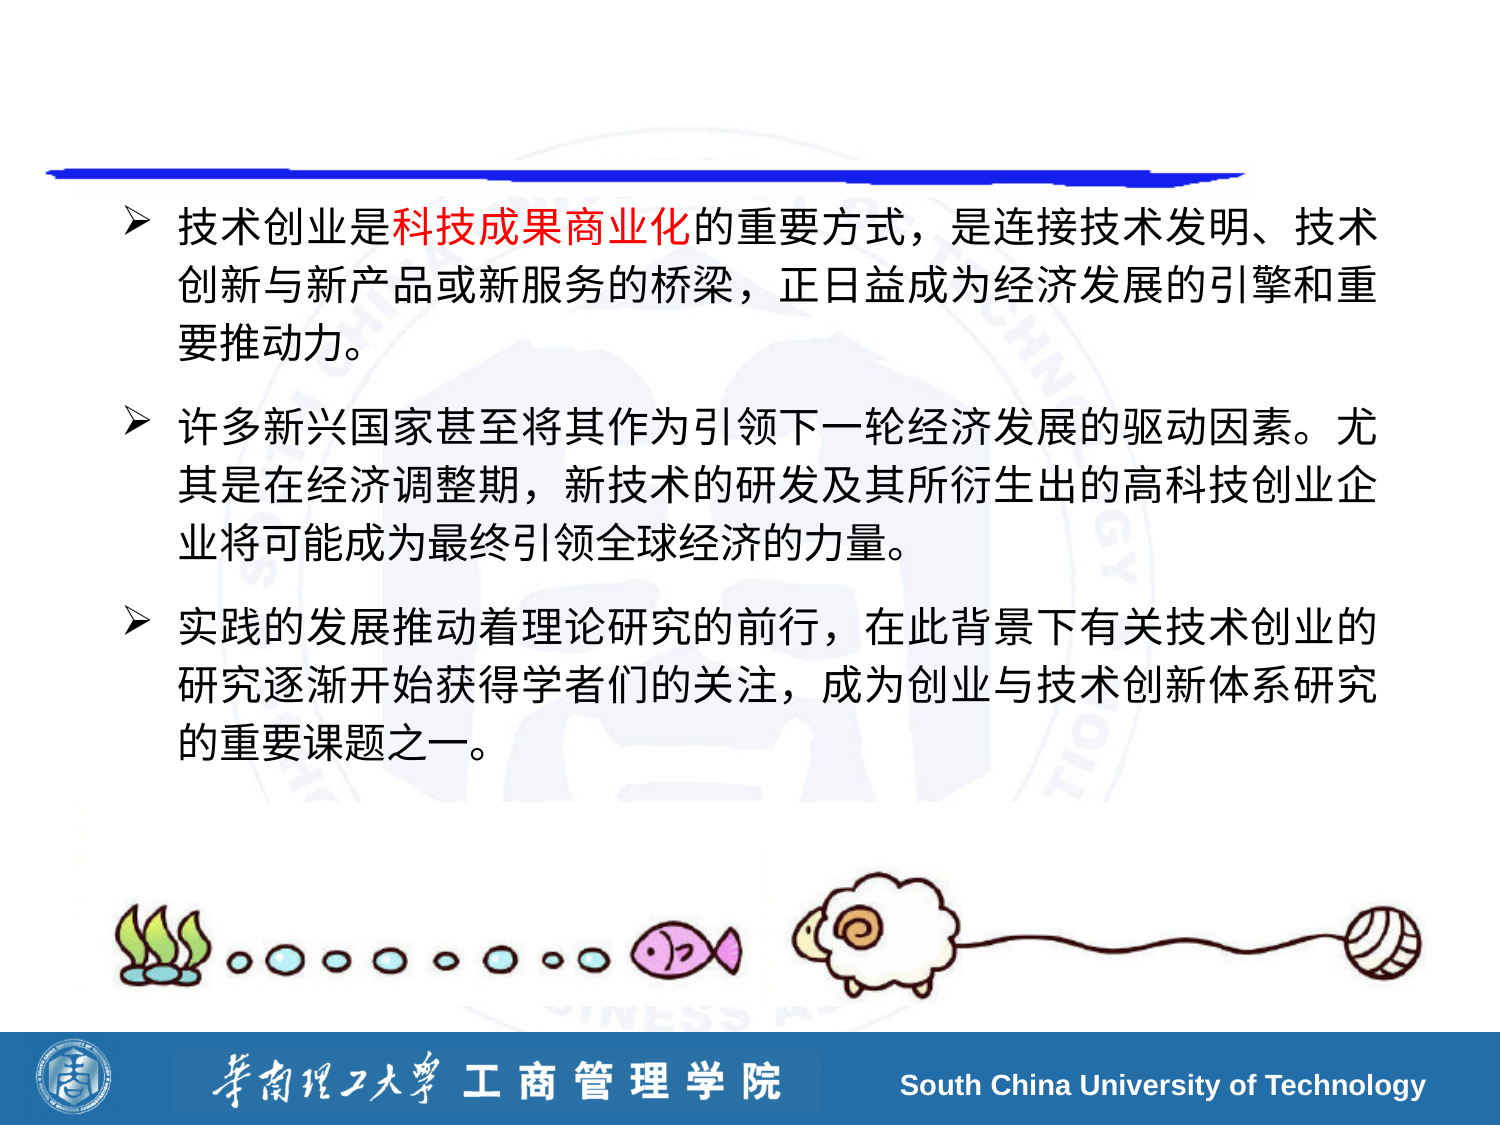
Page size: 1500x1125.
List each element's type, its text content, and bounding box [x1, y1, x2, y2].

picture [0, 801, 1500, 1125]
list 技术创业是科技成果商业化的重要方式，是连接技术发明、技术创新与新产品或新服务的桥梁，正日益成为经济发展的引擎和重要推动力。 许多新兴国家甚至将其作为引领下一轮经济发展的驱动因素。尤其是在经济调整期，新技术的研发及其所衍生出的高科技创业企业将可能成为最终引领全球经济的力量。 实践的发展推动着理论研究的前行，在此背景下有关技术创业的研究逐渐开始获得学者们的关注，成为创业与技术创新体系研究的重要课题之一。 [106, 184, 1394, 800]
text_box South China University of Technology [826, 1058, 1500, 1125]
picture [41, 105, 1270, 197]
